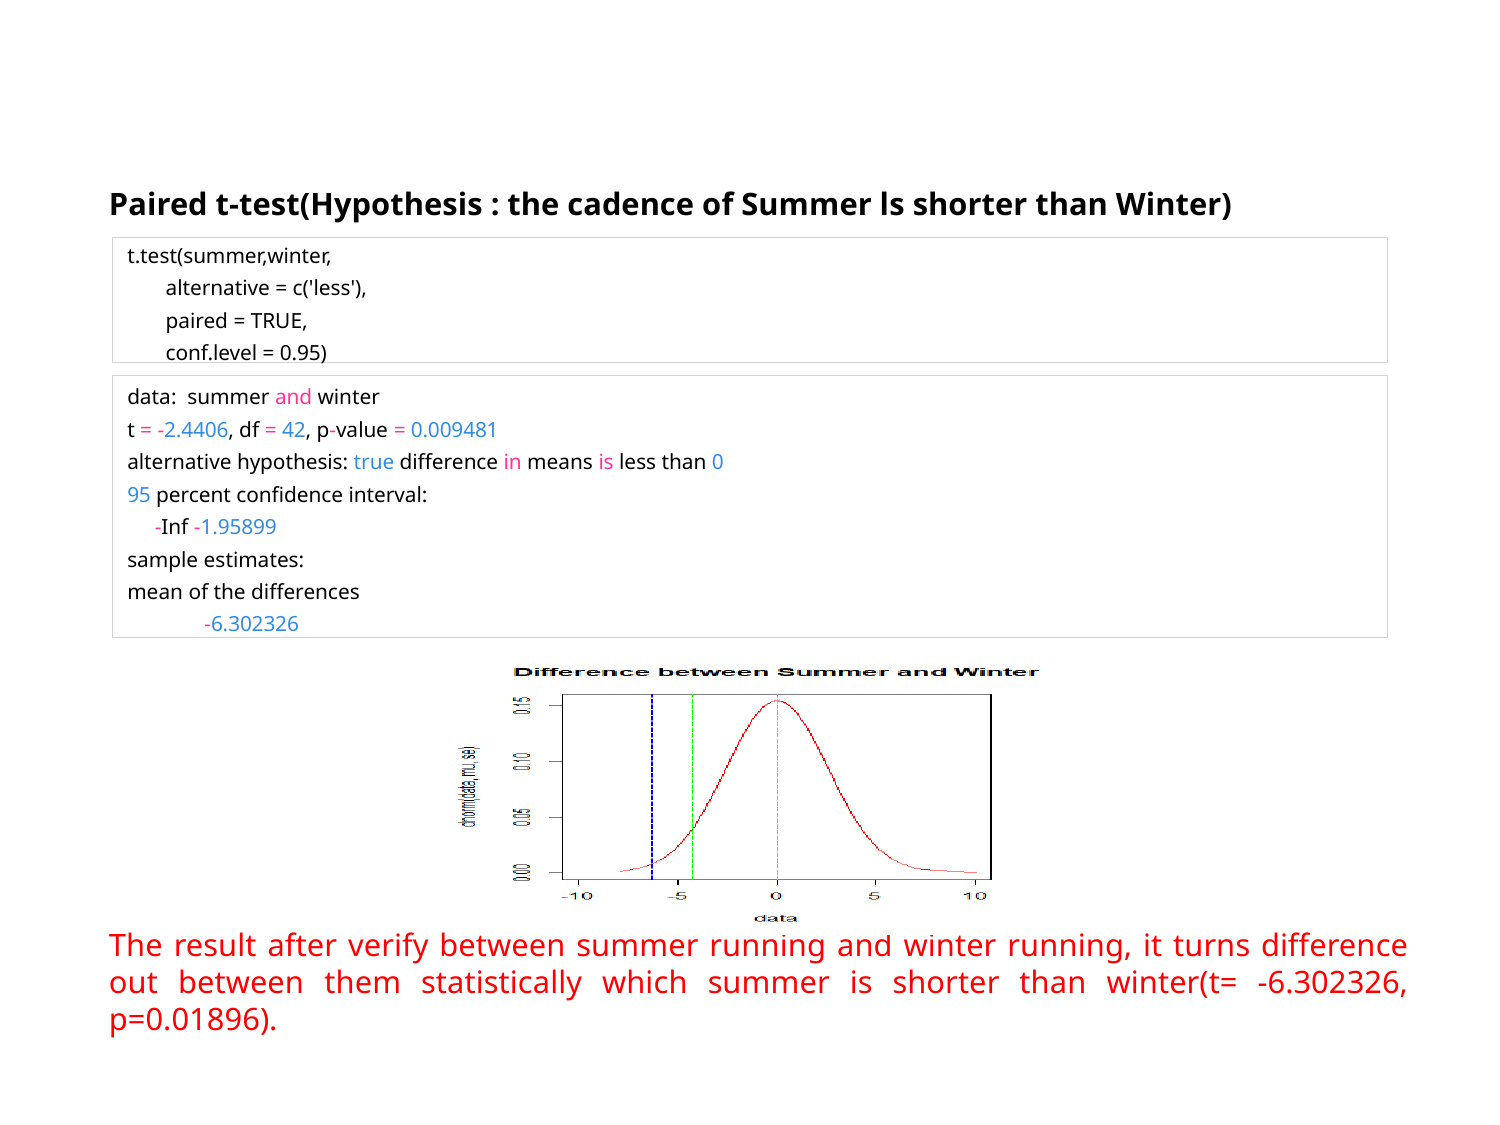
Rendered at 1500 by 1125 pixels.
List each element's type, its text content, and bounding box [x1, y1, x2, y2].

text_box data: summer and winter t = -2.4406, df = 42, p-value = 0.009481 alternative hypothesis: true difference in means is less than 0 95 percent confidence interval: -Inf -1.95899 sample estimates: mean of the differences -6.302326 [109, 371, 1391, 641]
text_box t.test(summer,winter, alternative = c('less'), paired = TRUE, conf.level = 0.95) [109, 234, 1391, 366]
picture [449, 649, 1050, 935]
text_box Analysis Of Variance Paired t-test(Hypothesis : the cadence of Summer ls shorter than Winter) The result after verify between summer running and winter running, it turns difference out between them statistically which summer is shorter than winter(t= -6.302326, p=0.01896). [74, 74, 1425, 1050]
